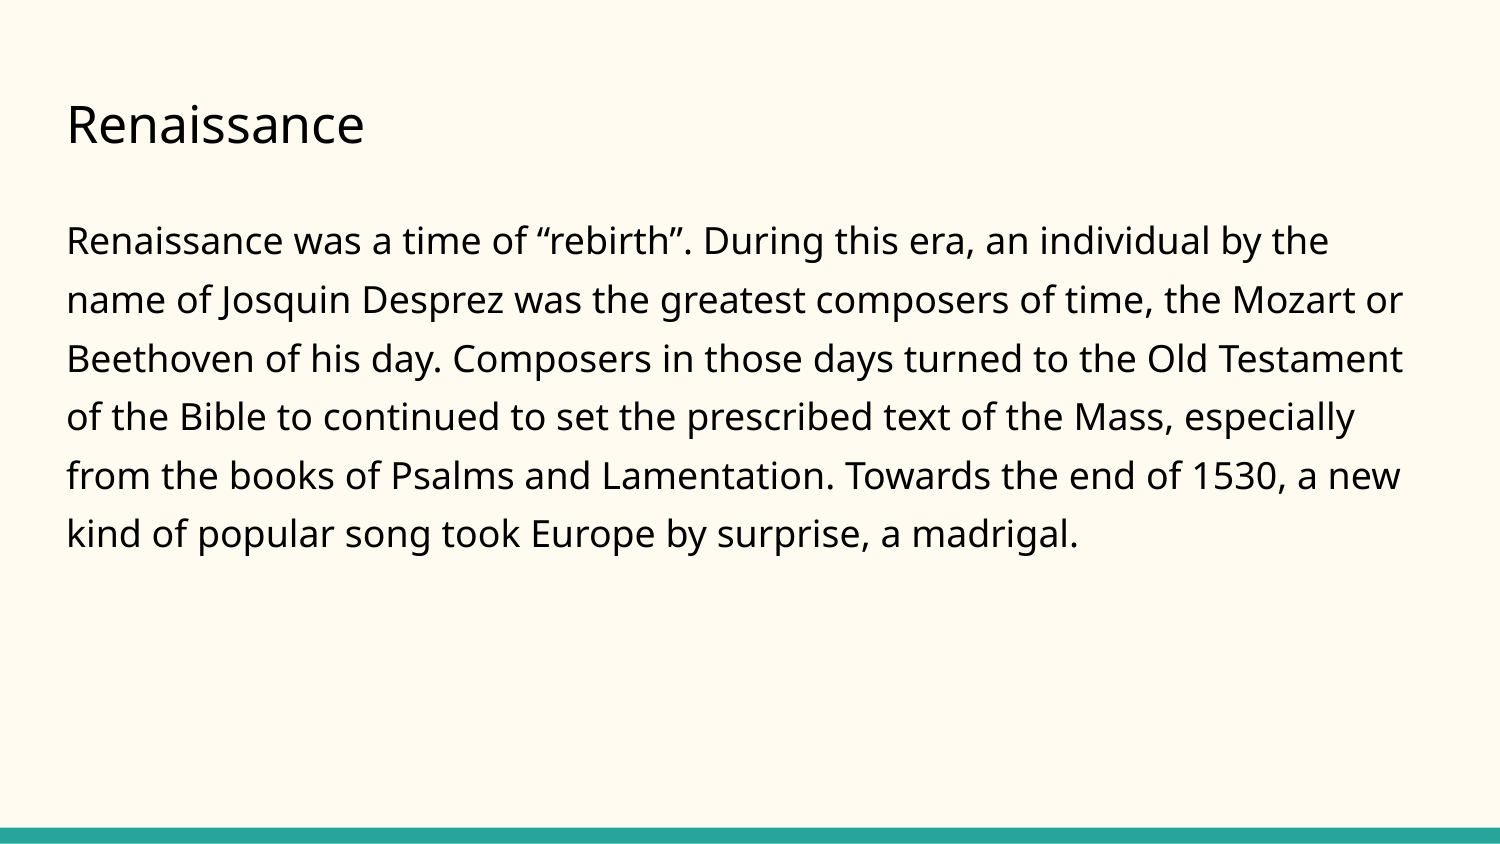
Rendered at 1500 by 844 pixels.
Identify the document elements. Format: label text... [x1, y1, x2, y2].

list Renaissance was a time of “rebirth”. During this era, an individual by the name of Josquin Desprez was the greatest composers of time, the Mozart or Beethoven of his day. Composers in those days turned to the Old Testament of the Bible to continued to set the prescribed text of the Mass, especially from the books of Psalms and Lamentation. Towards the end of 1530, a new kind of popular song took Europe by surprise, a madrigal. [51, 192, 1449, 750]
title Renaissance [51, 72, 1449, 174]
